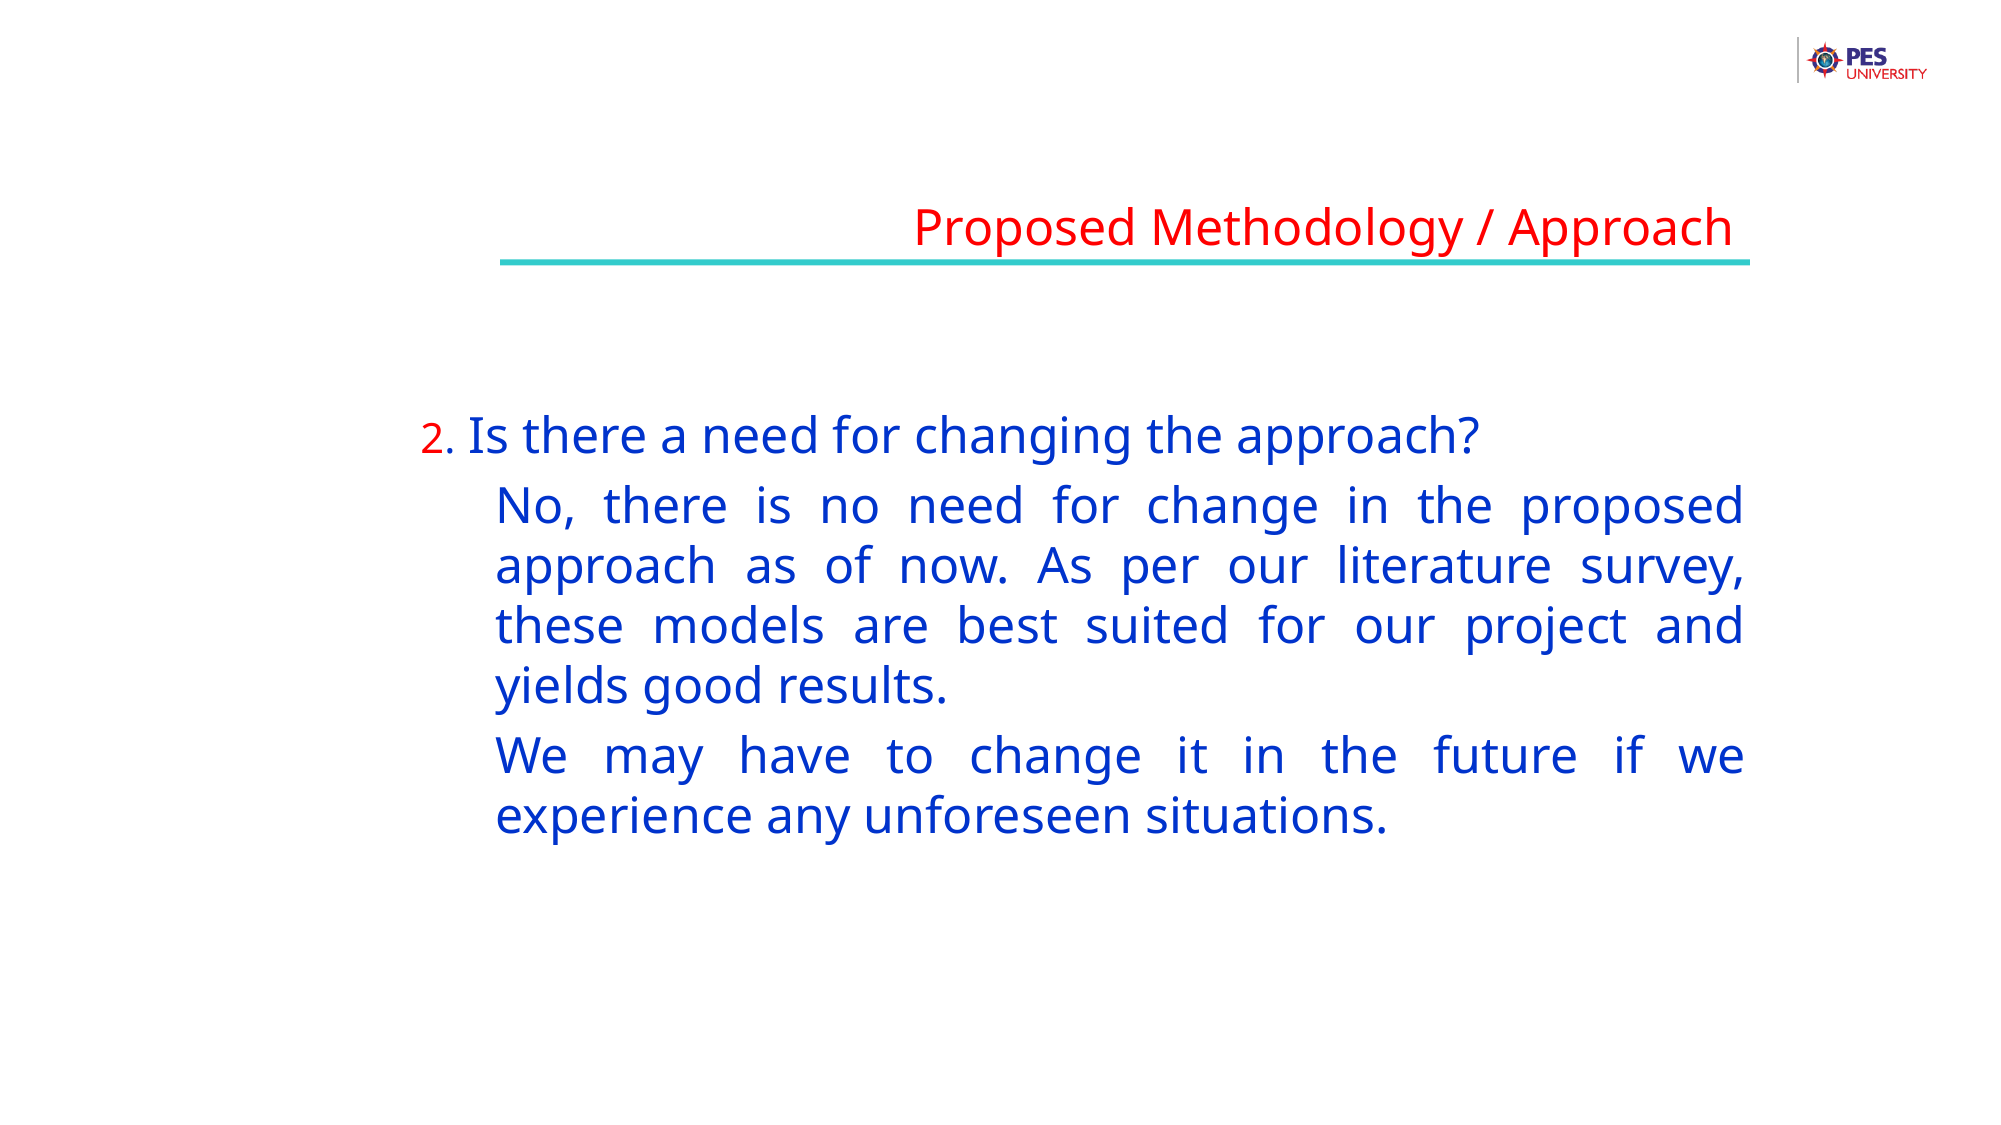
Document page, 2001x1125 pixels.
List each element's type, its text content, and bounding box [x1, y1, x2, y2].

picture [1806, 41, 1927, 79]
text_box Proposed Methodology / Approach [474, 187, 1750, 264]
text_box 2. Is there a need for changing the approach? No, there is no need for change in the proposed approach as of now. As per our literature survey, these models are best suited for our project and yields good results. We may have to change it in the future if we experience any unforeseen situations. [330, 388, 1762, 859]
